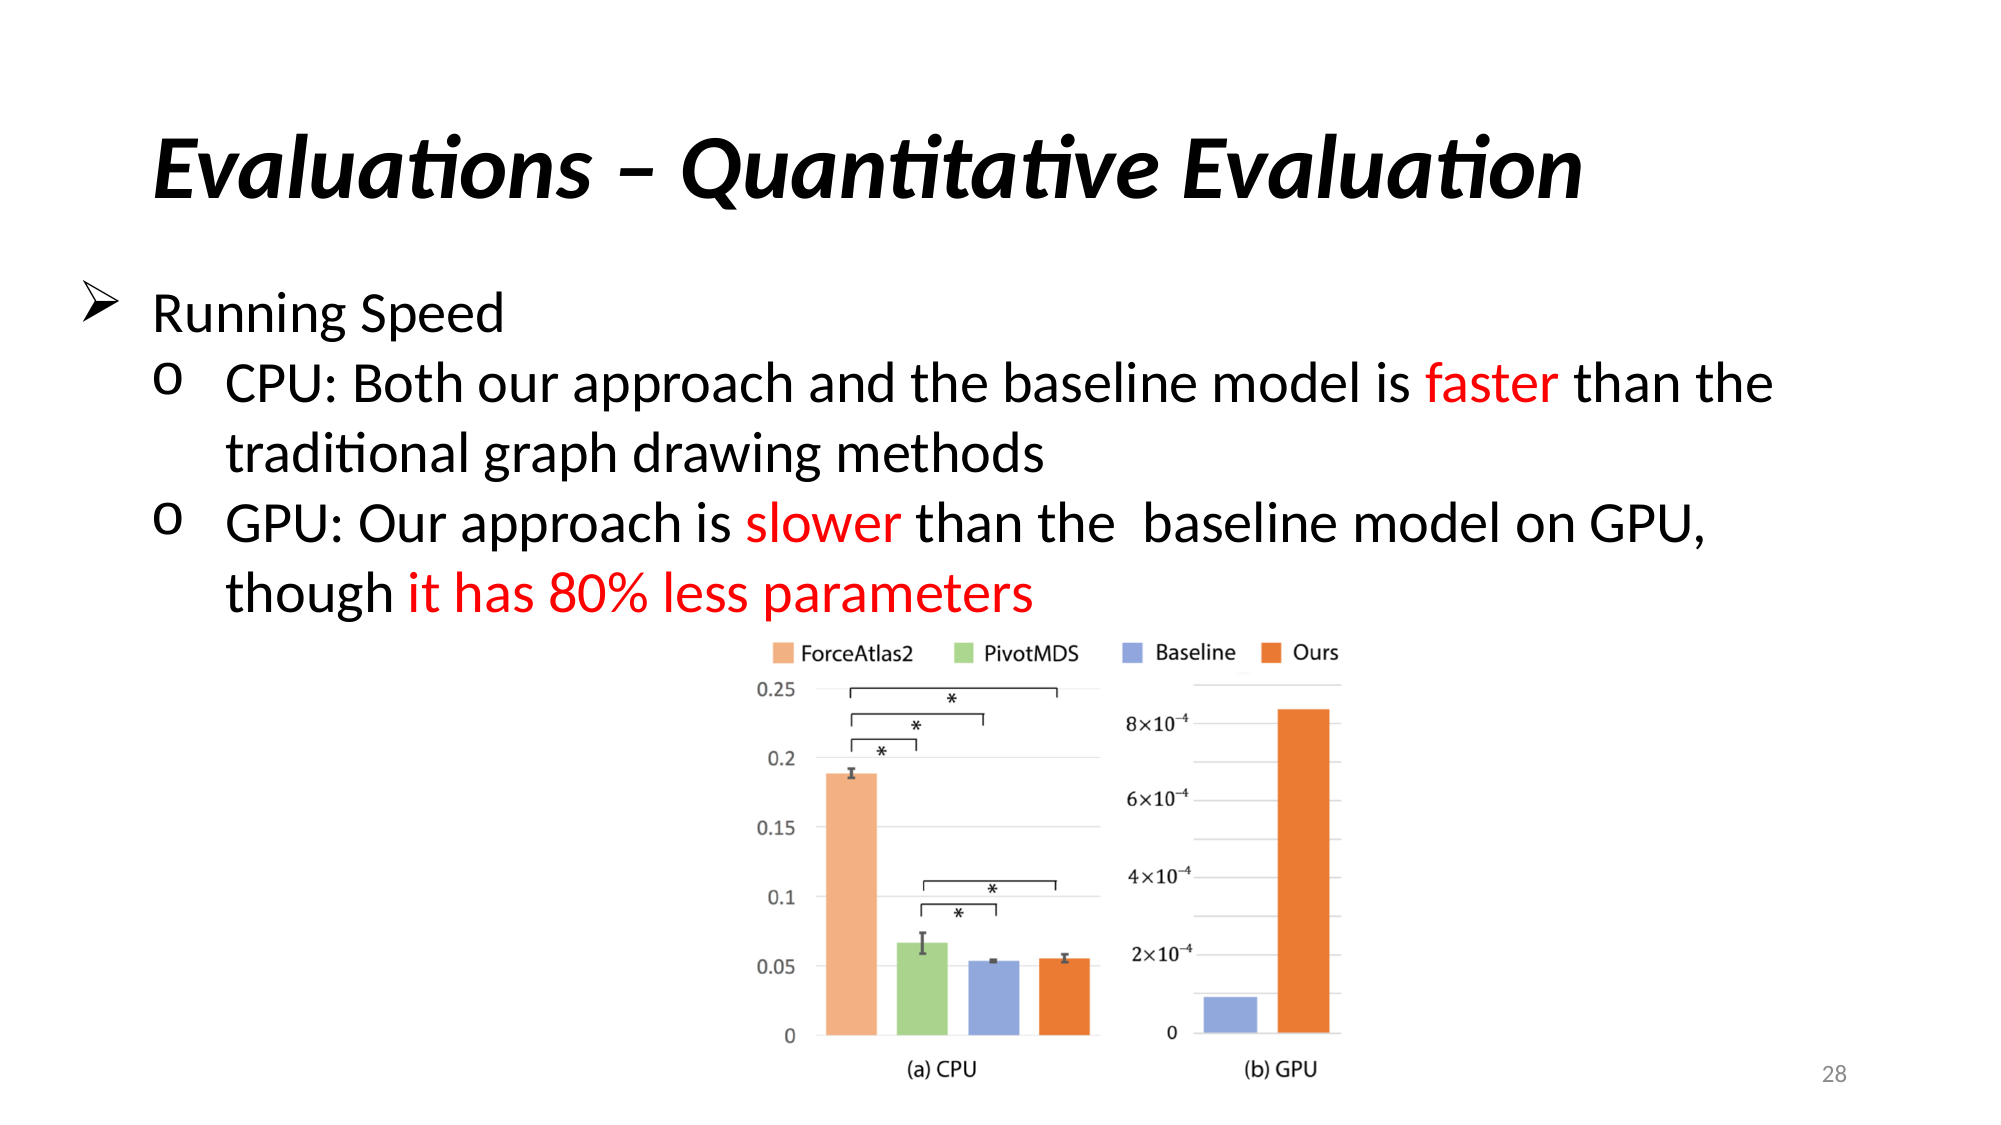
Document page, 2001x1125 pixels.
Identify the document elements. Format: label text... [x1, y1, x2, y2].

title Evaluations – Quantitative Evaluation [137, 59, 1863, 278]
slide_number 28 [1412, 1042, 1863, 1103]
text_box Running Speed CPU: Both our approach and the baseline model is faster than the traditional graph drawing methods GPU: Our approach is slower than the baseline model on GPU, though it has 80% less parameters [63, 266, 1844, 981]
picture [729, 622, 1394, 1095]
